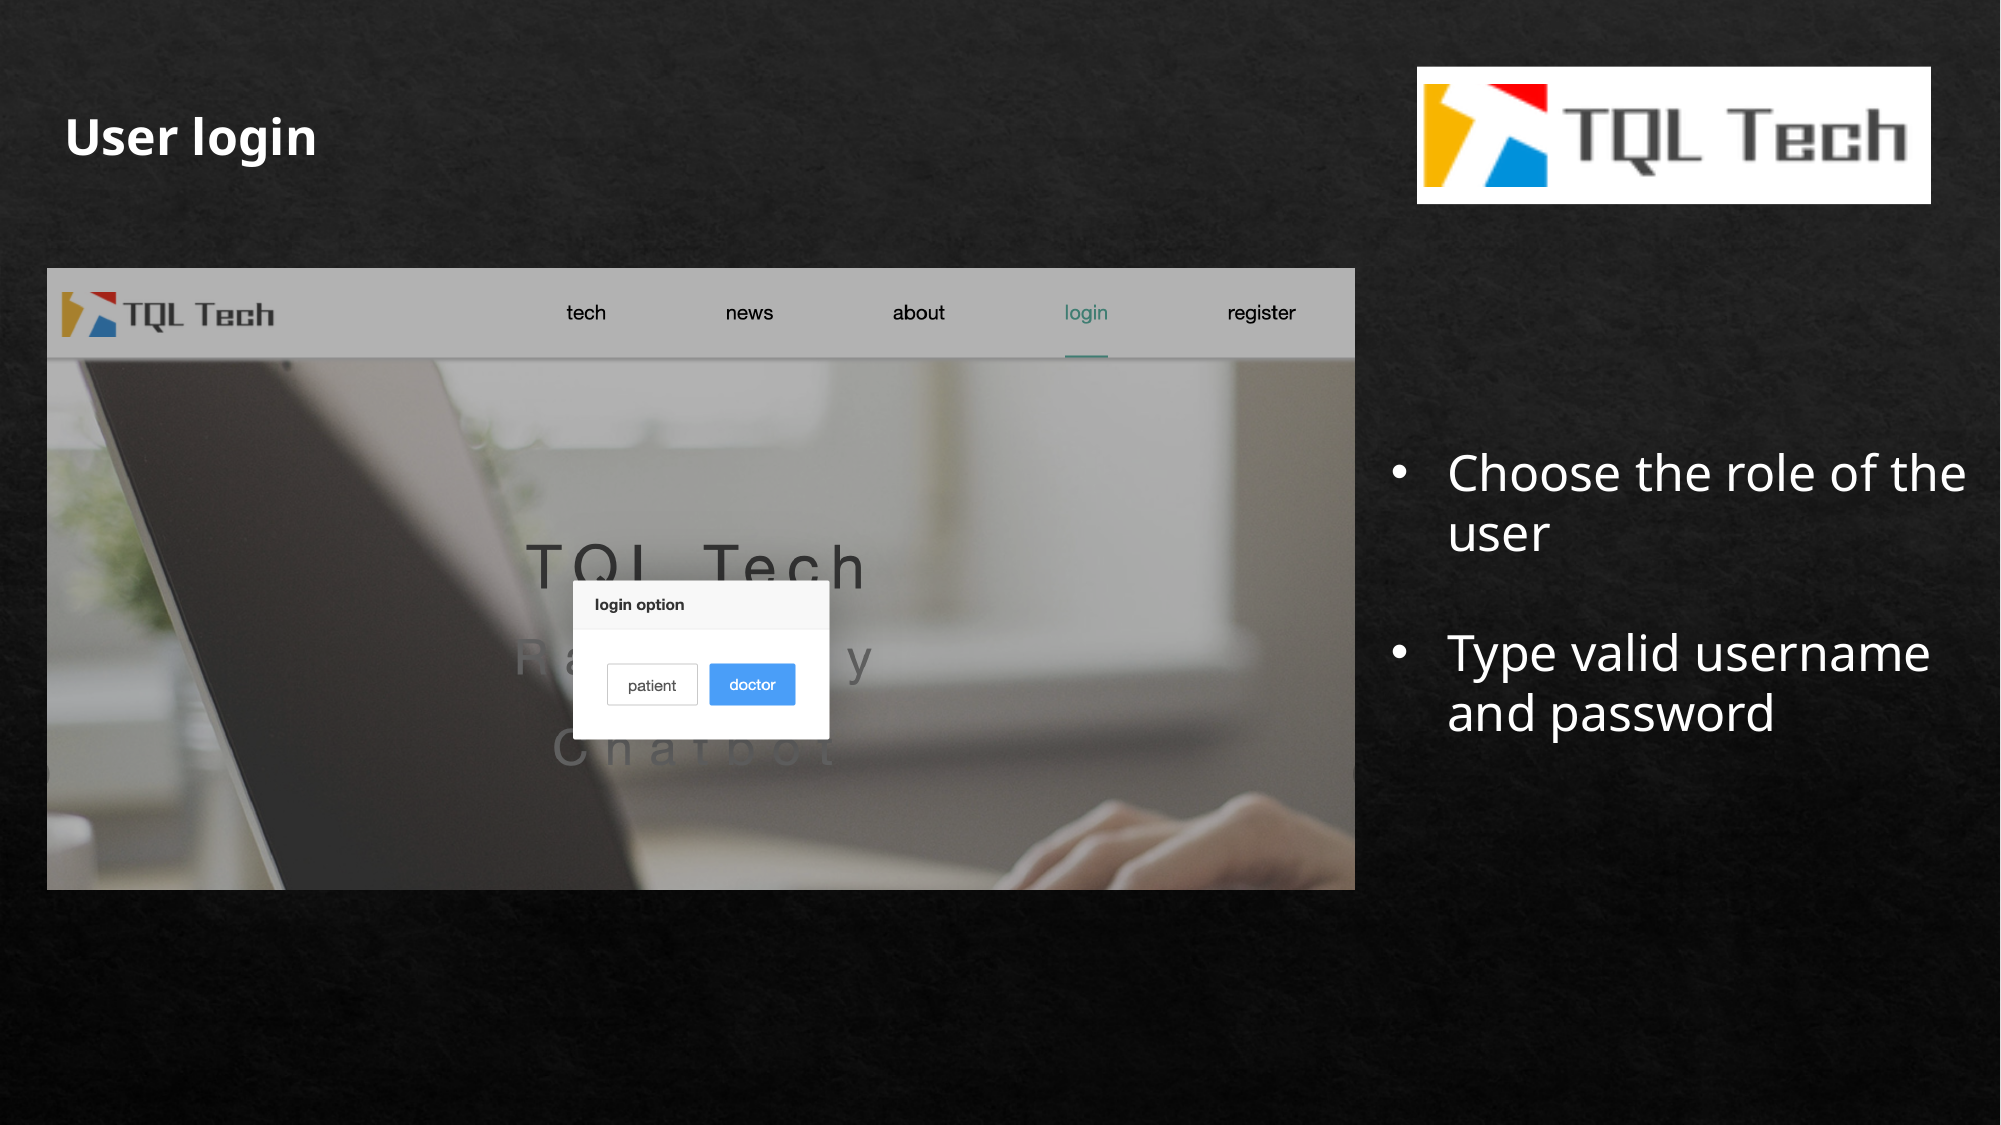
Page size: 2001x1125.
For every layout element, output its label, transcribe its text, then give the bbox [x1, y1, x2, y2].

text_box Choose the role of the user Type valid username and password [1376, 433, 2000, 749]
picture [47, 268, 1355, 890]
text_box User login [49, 97, 333, 173]
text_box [1416, 66, 1932, 205]
